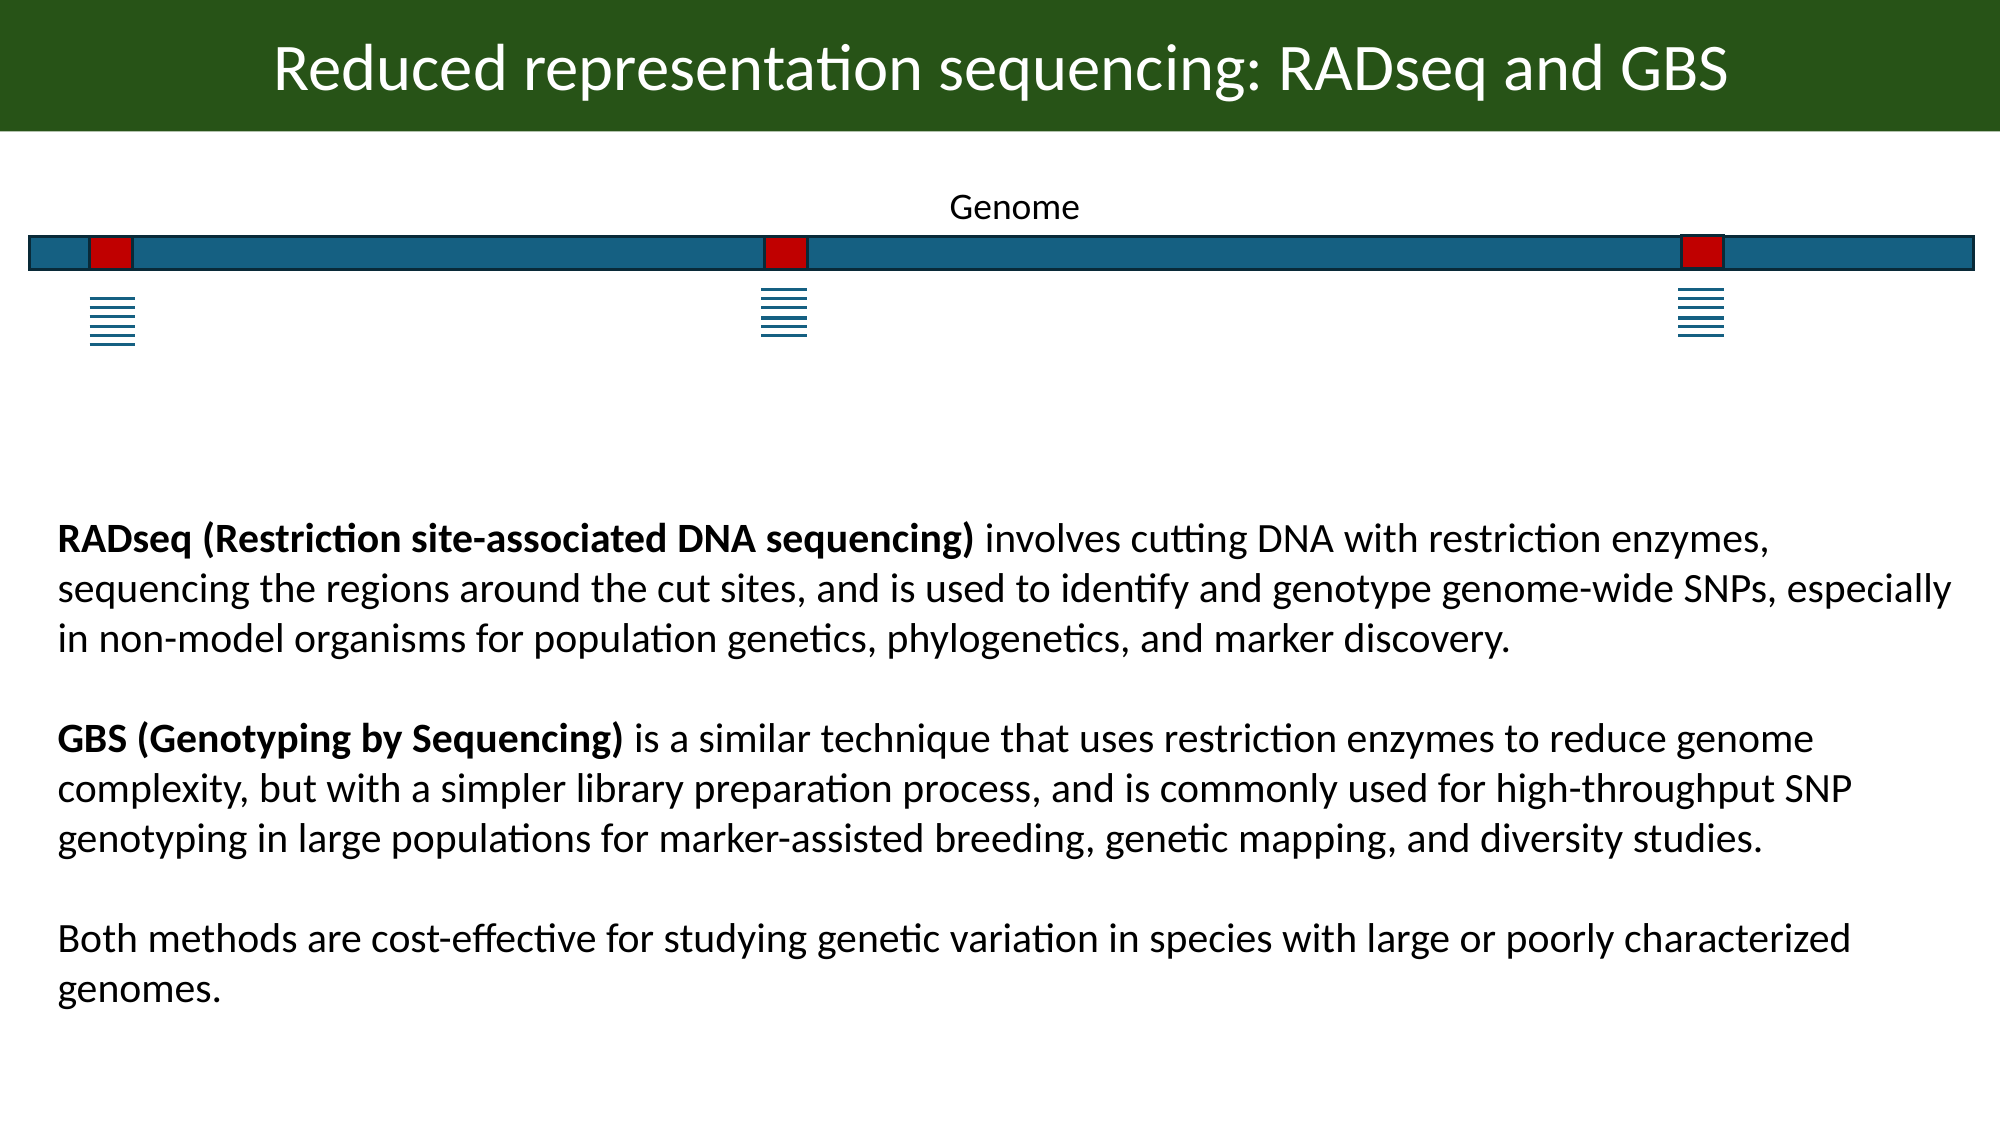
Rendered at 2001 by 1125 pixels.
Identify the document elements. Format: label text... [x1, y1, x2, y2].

text_box [28, 235, 88, 271]
text_box [88, 235, 134, 271]
text_box Reduced representation sequencing: RADseq and GBS [4, 16, 1999, 112]
text_box [763, 235, 809, 271]
text_box [1680, 234, 1725, 270]
text_box Genome [934, 174, 1142, 235]
text_box RADseq (Restriction site-associated DNA sequencing) involves cutting DNA with restriction enzymes, sequencing the regions around the cut sites, and is used to identify and genotype genome-wide SNPs, especially in non-model organisms for population genetics, phylogenetics, and marker discovery. GBS (Genotyping by Sequencing) is a similar technique that uses restriction enzymes to reduce genome complexity, but with a simpler library preparation process, and is commonly used for high-throughput SNP genotyping in large populations for marker-assisted breeding, genetic mapping, and diversity studies. Both methods are cost-effective for studying genetic variation in species with large or poorly characterized genomes. [42, 503, 1987, 1019]
text_box [0, 0, 2000, 133]
text_box [809, 235, 1975, 271]
text_box [134, 235, 763, 271]
